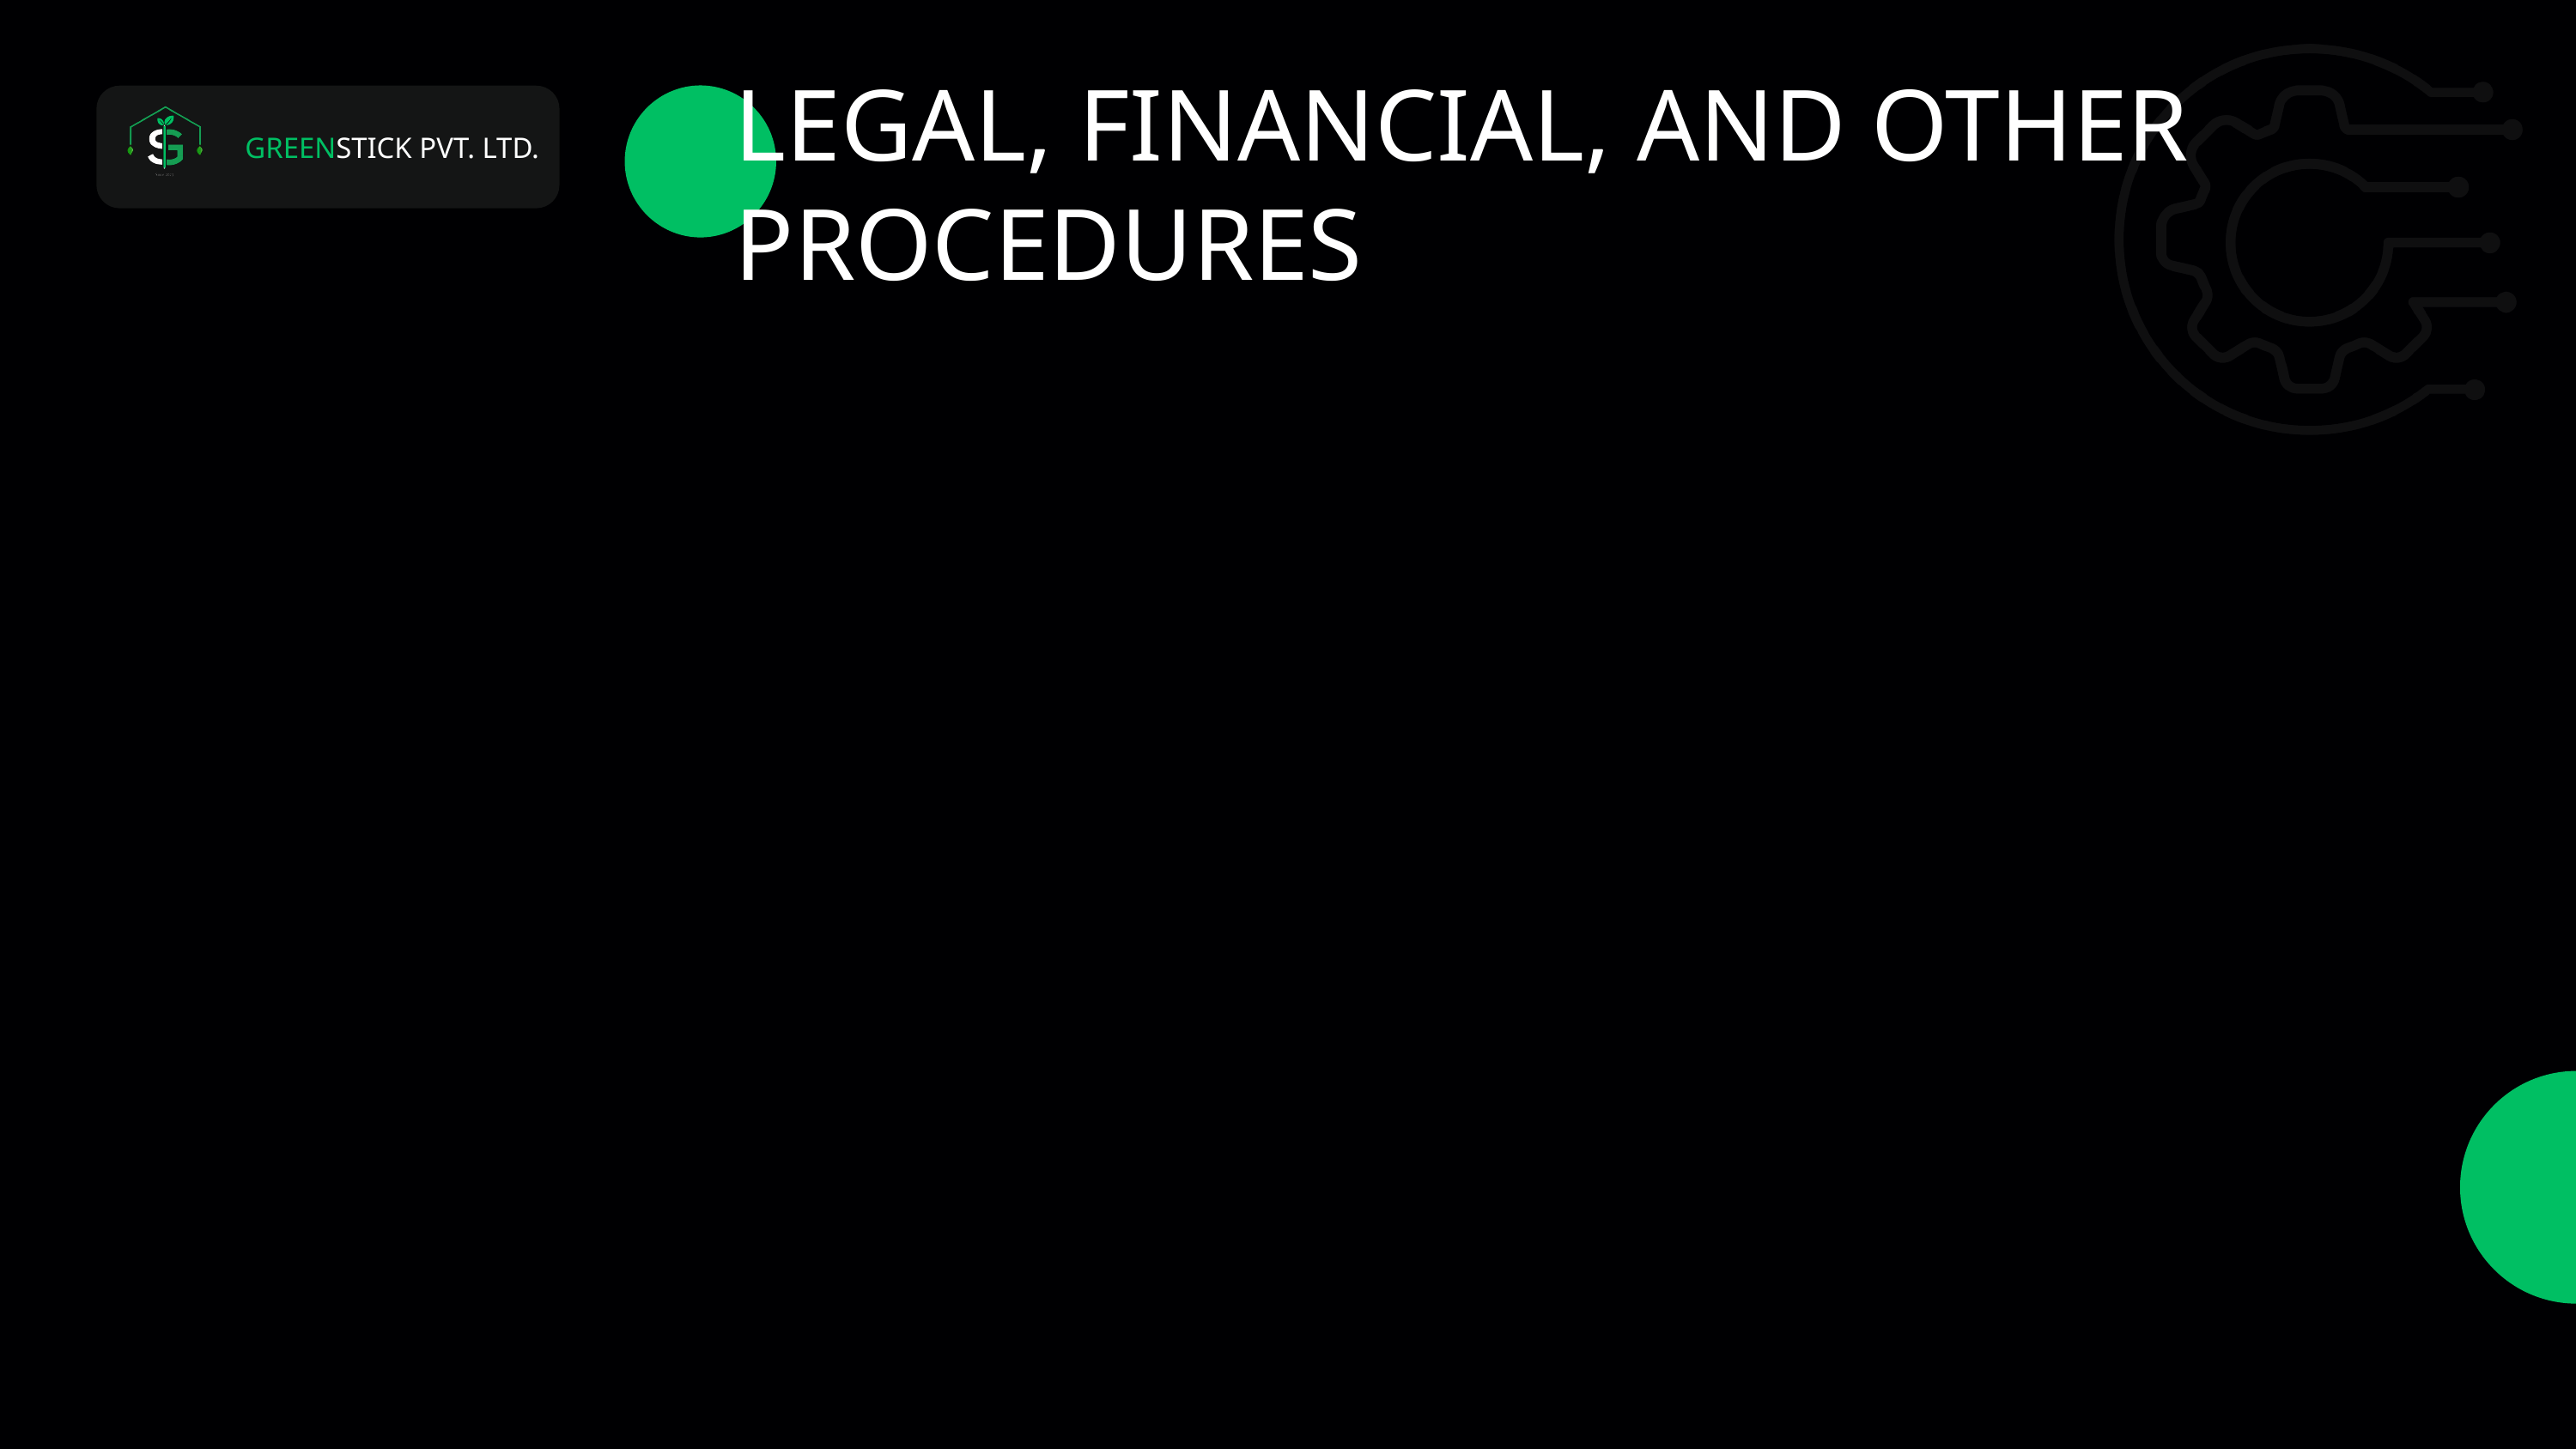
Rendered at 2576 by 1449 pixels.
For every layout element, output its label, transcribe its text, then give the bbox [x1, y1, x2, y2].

text_box [2114, 44, 2523, 435]
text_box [96, 85, 560, 209]
text_box LEGAL, FINANCIAL, AND OTHER PROCEDURES [734, 60, 2397, 300]
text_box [2459, 1070, 2576, 1304]
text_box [623, 85, 777, 238]
